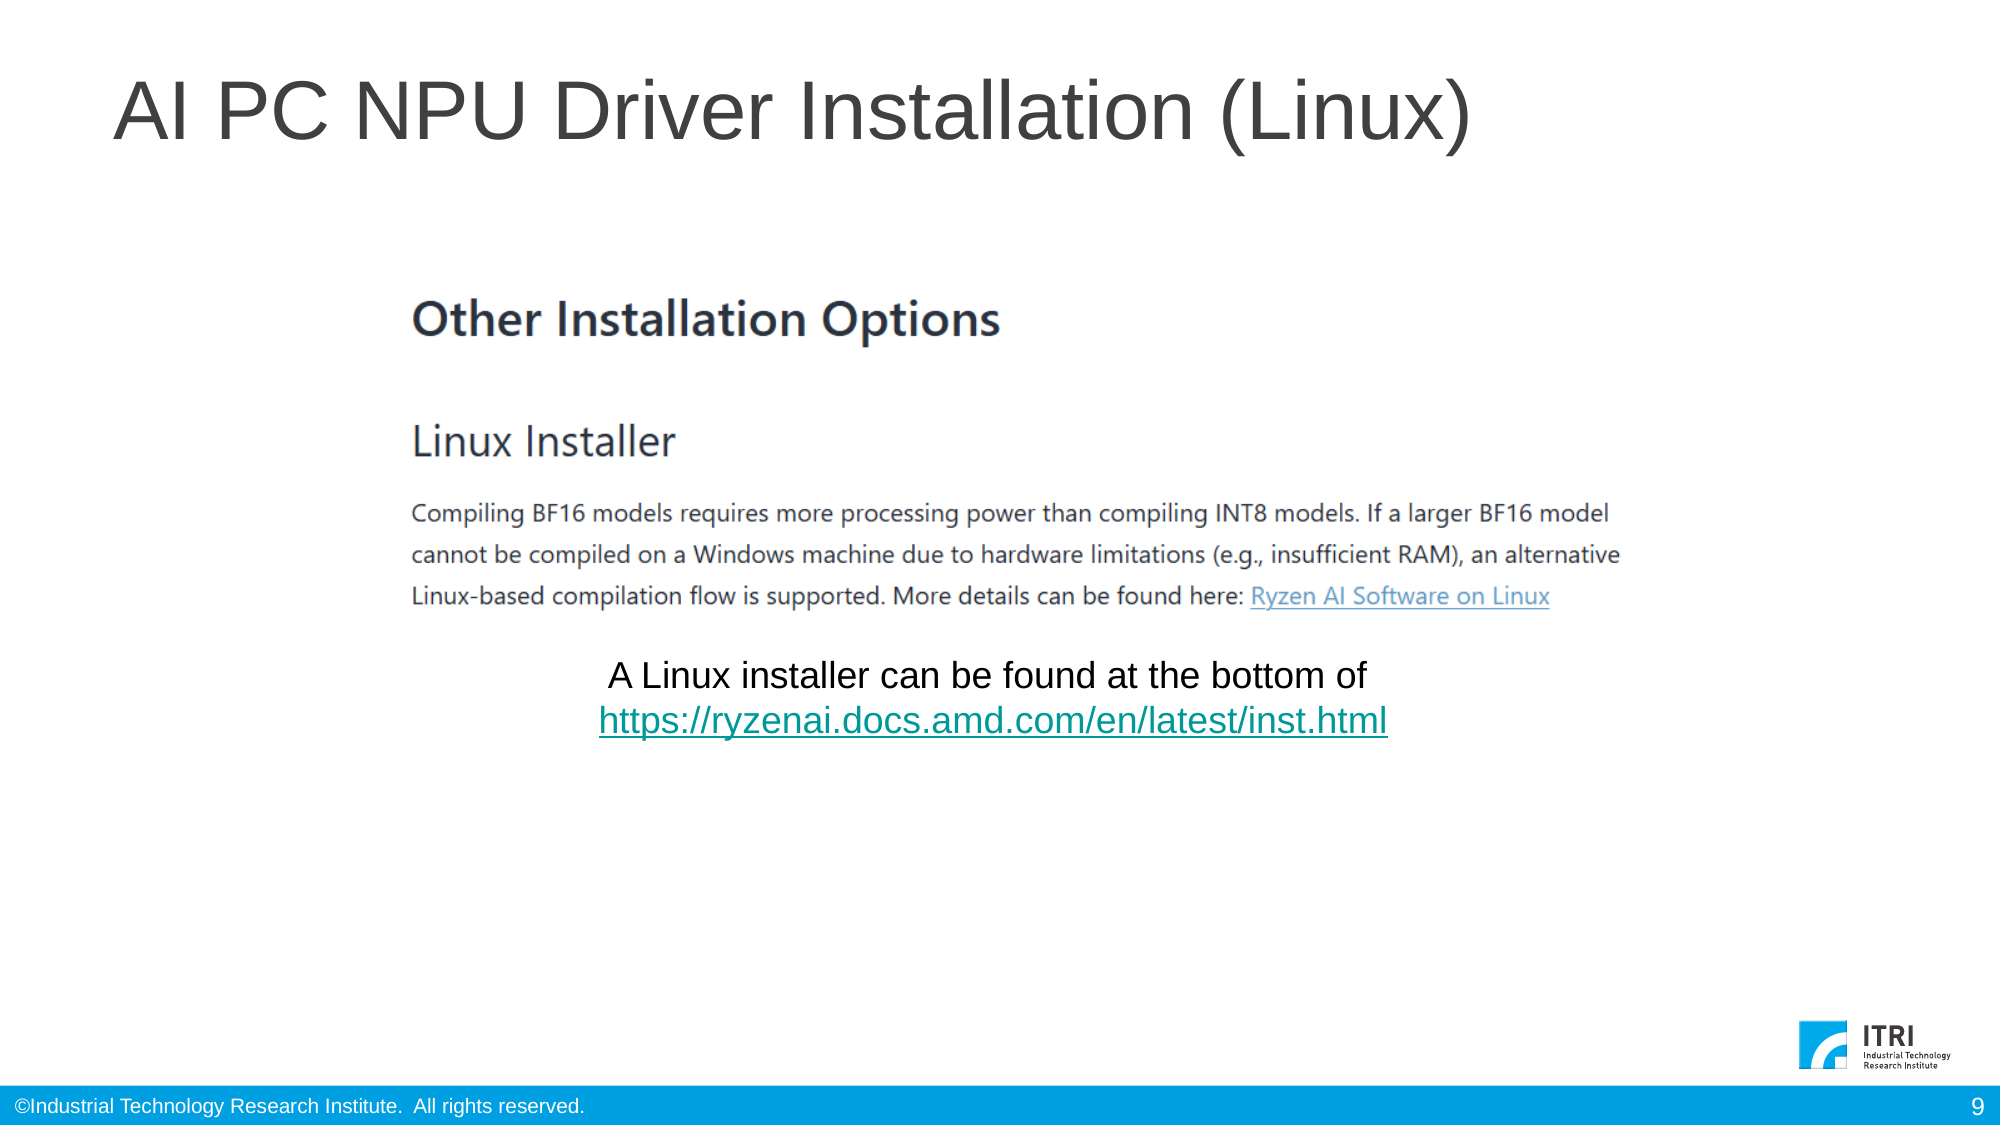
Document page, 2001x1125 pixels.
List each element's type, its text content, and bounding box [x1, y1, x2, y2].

title AI PC NPU Driver Installation (Linux) [98, 48, 1930, 198]
slide_number 9 [1874, 1085, 2000, 1125]
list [396, 291, 1633, 632]
text_box A Linux installer can be found at the bottom of https://ryzenai.docs.amd.com/en/latest/inst.html [489, 643, 1497, 749]
